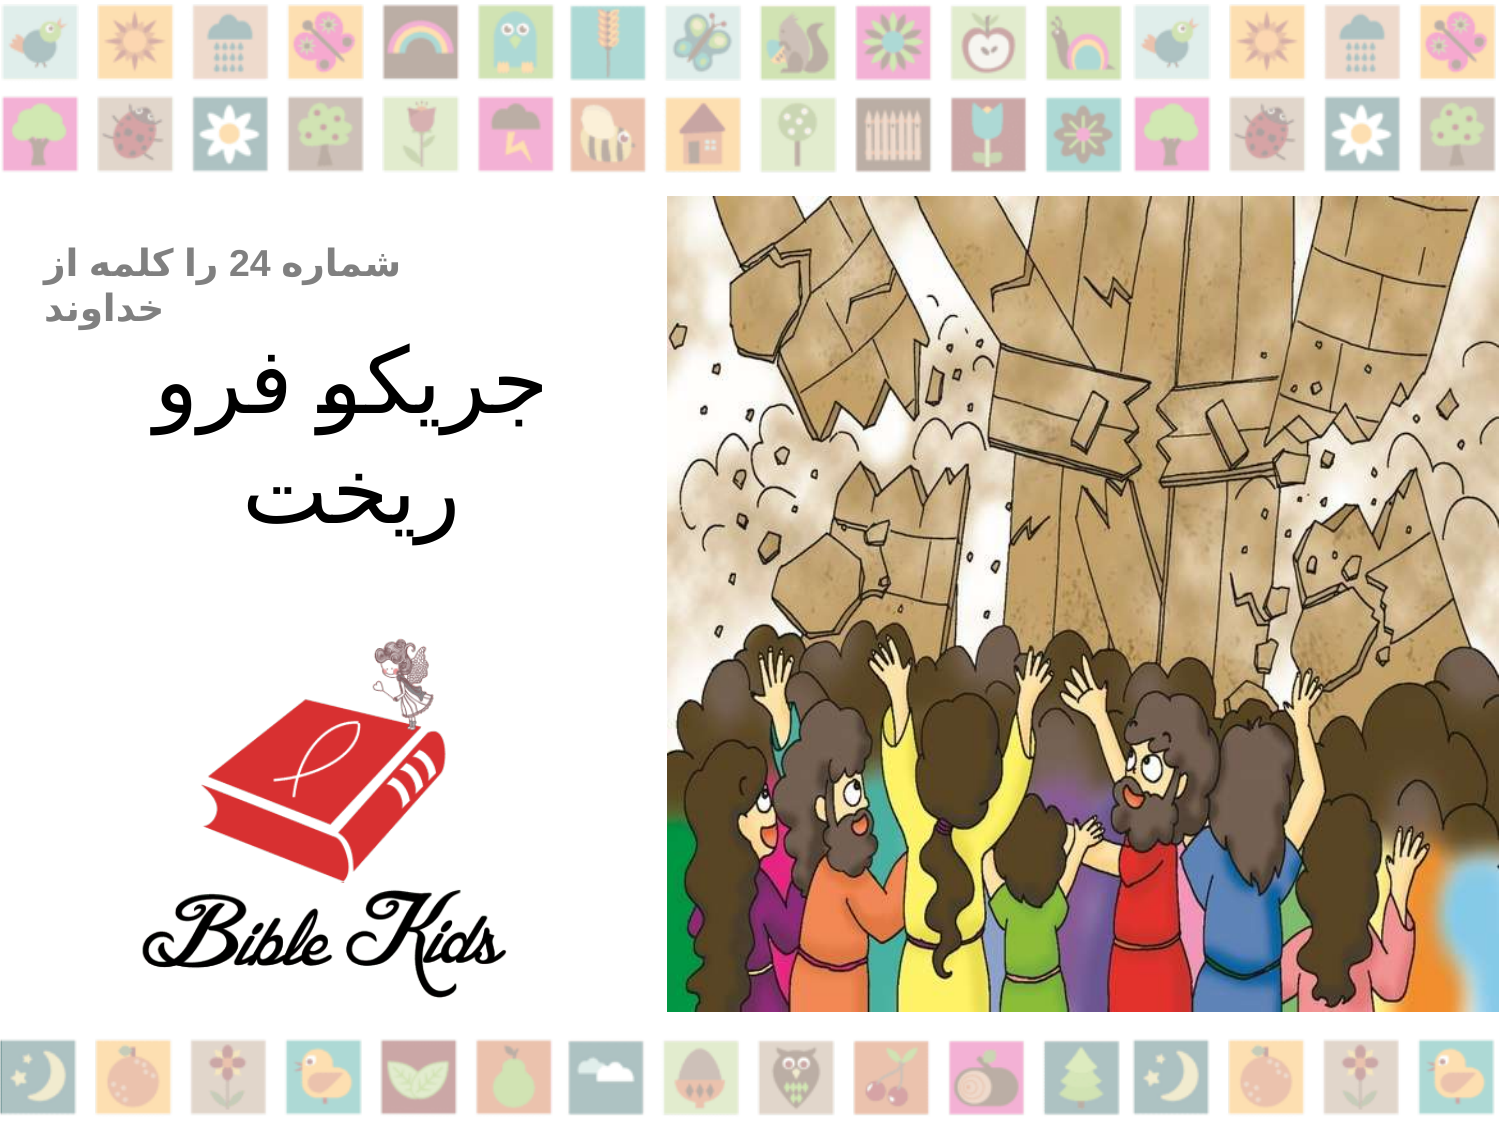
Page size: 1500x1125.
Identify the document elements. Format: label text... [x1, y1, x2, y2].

picture [117, 600, 544, 1027]
text_box جریکو فرو ریخت [29, 314, 661, 550]
text_box شماره 24 را کلمه از خداوند [29, 231, 526, 314]
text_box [0, 1028, 1500, 1118]
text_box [0, 3, 1500, 181]
picture [666, 195, 1499, 1012]
